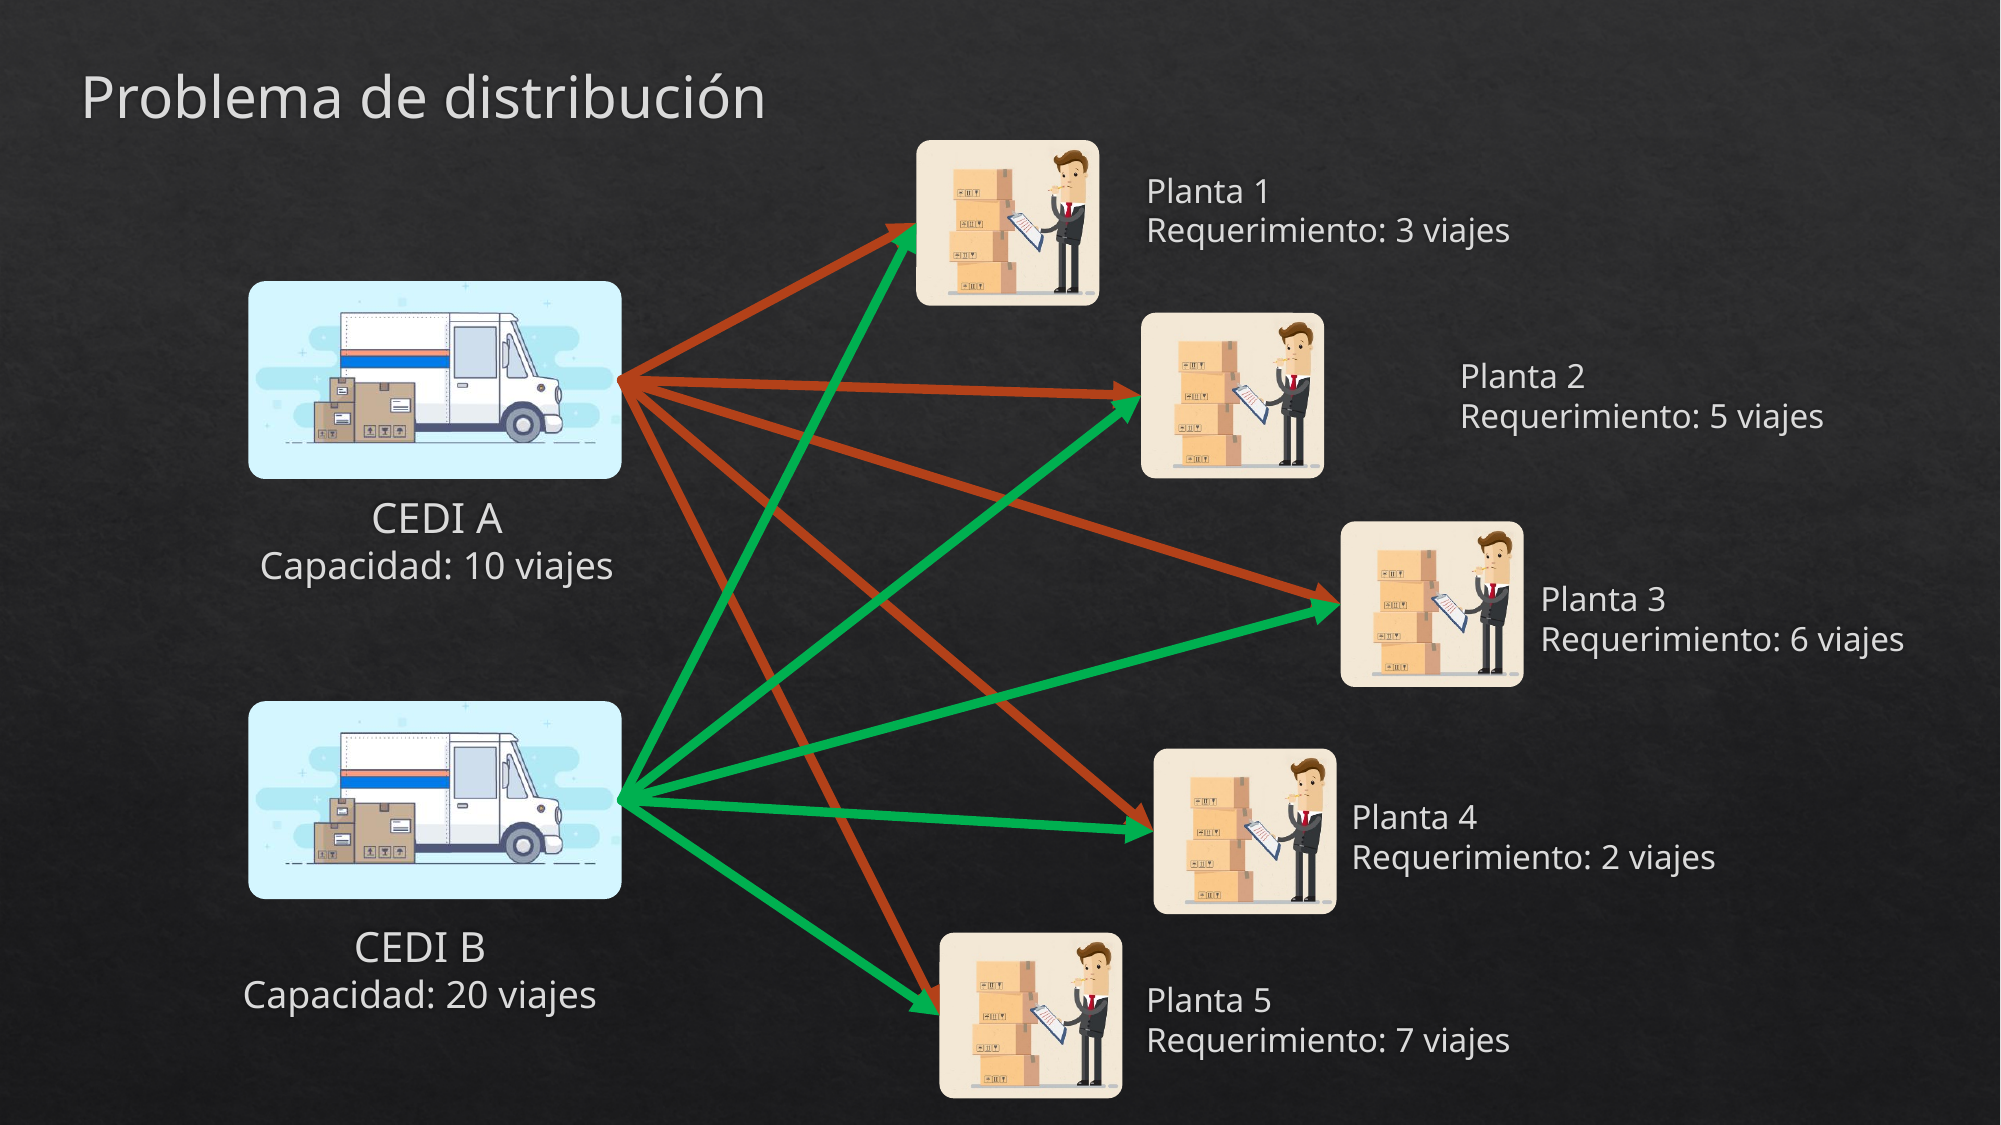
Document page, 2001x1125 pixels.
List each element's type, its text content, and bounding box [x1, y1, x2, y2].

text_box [944, 379, 1154, 600]
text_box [1150, 603, 1341, 801]
text_box Planta 4 Requerimiento: 2 viajes [1345, 770, 1811, 903]
text_box CEDI A Capacidad: 10 viajes [199, 473, 611, 606]
text_box Planta 3 Requerimiento: 6 viajes [1532, 551, 2000, 684]
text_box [1158, 379, 1341, 601]
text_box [621, 843, 940, 1016]
text_box Planta 1 Requerimiento: 3 viajes [1130, 143, 1606, 276]
picture [248, 280, 621, 480]
text_box Planta 5 Requerimiento: 7 viajes [1131, 953, 1606, 1086]
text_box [621, 812, 1154, 832]
picture [916, 139, 1100, 306]
picture [1140, 312, 1325, 379]
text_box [924, 379, 940, 391]
picture [1153, 801, 1337, 915]
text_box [621, 222, 917, 801]
text_box Planta 2 Requerimiento: 5 viajes [1444, 329, 1920, 462]
text_box Problema de distribución [24, 29, 823, 162]
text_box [924, 395, 1142, 801]
title CEDI B Capacidad: 20 viajes [182, 902, 658, 1034]
picture [248, 700, 621, 900]
picture [1341, 521, 1524, 688]
picture [939, 932, 1123, 1099]
